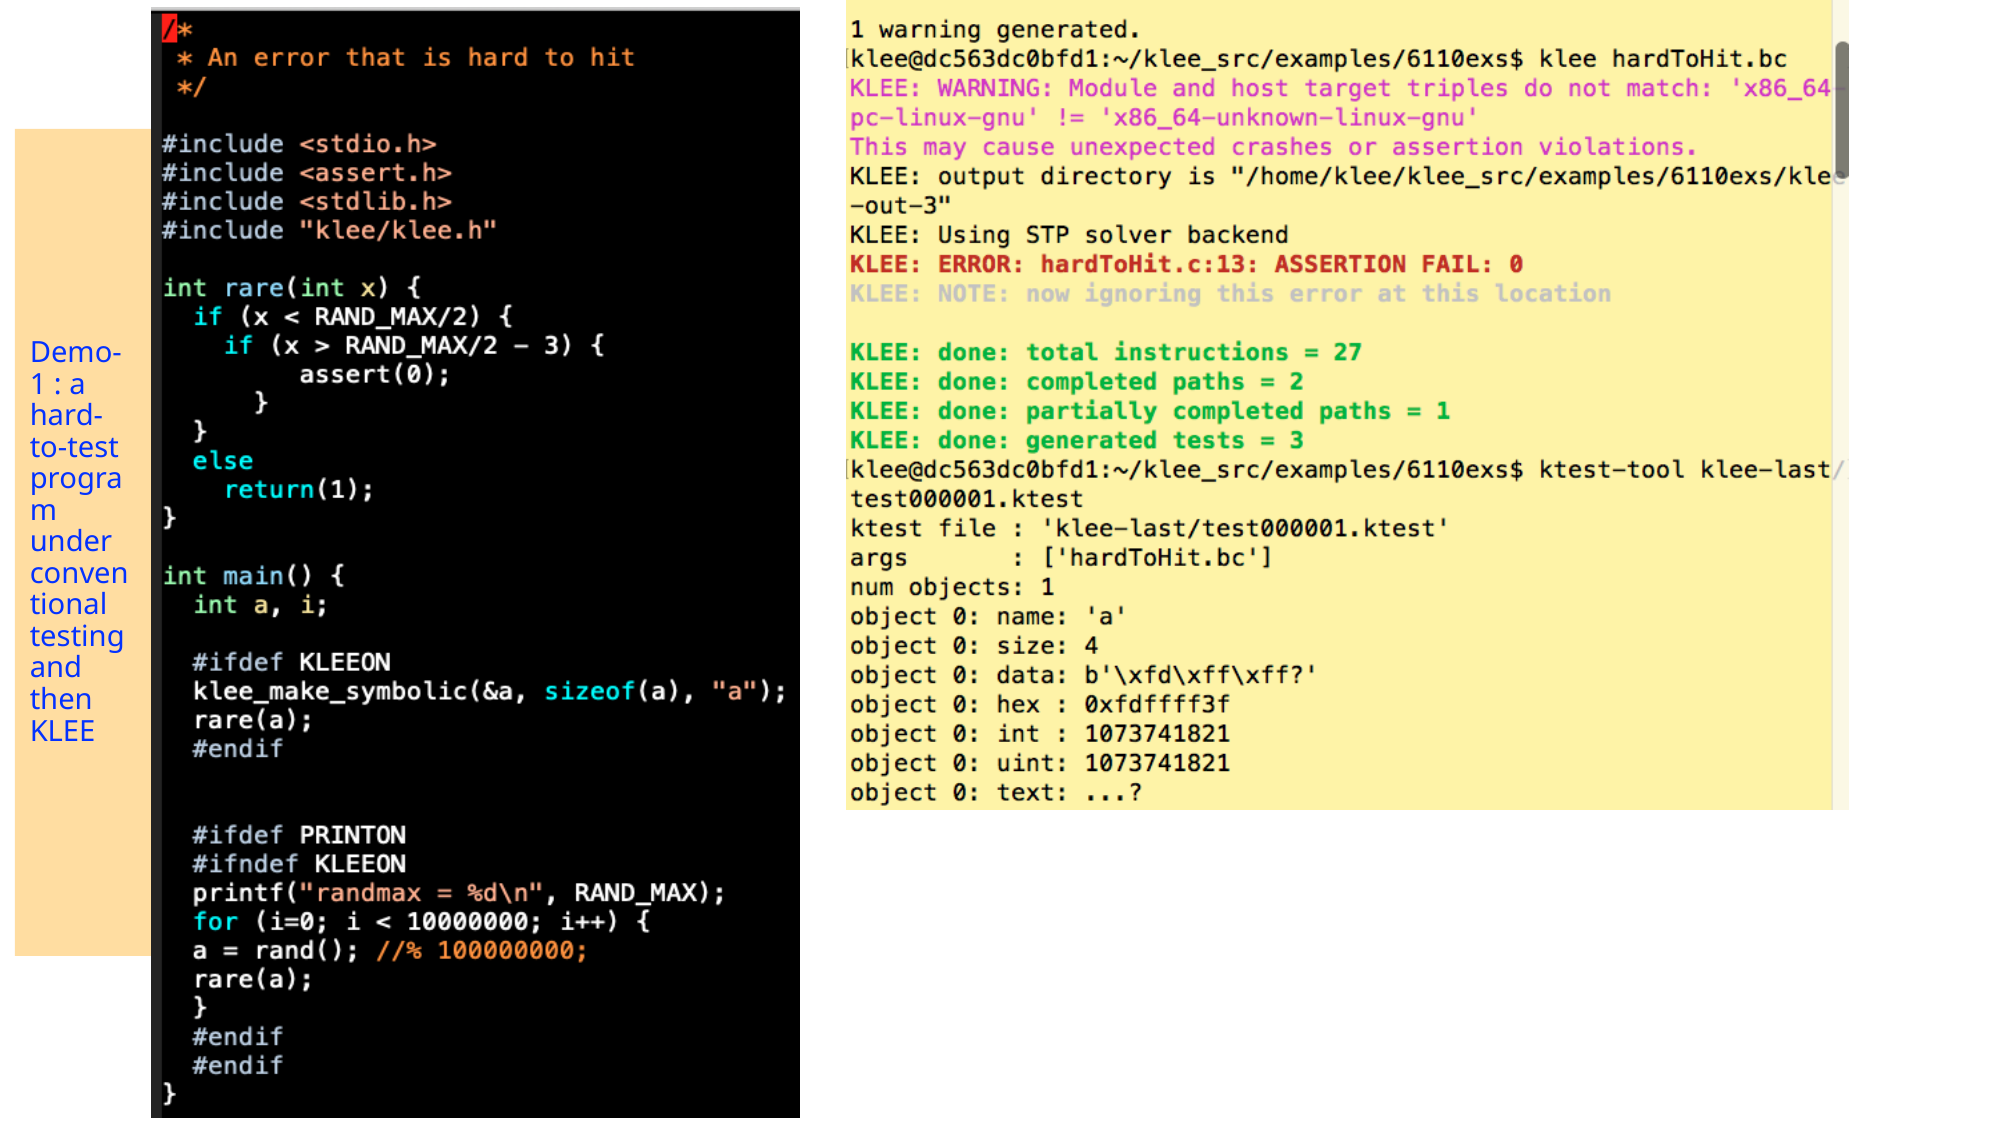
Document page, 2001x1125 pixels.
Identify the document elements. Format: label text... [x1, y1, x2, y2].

picture [151, 7, 800, 1118]
title Demo-1 : a hard-to-test program under conventional testing and then KLEE [14, 128, 151, 956]
picture [846, 0, 1849, 810]
